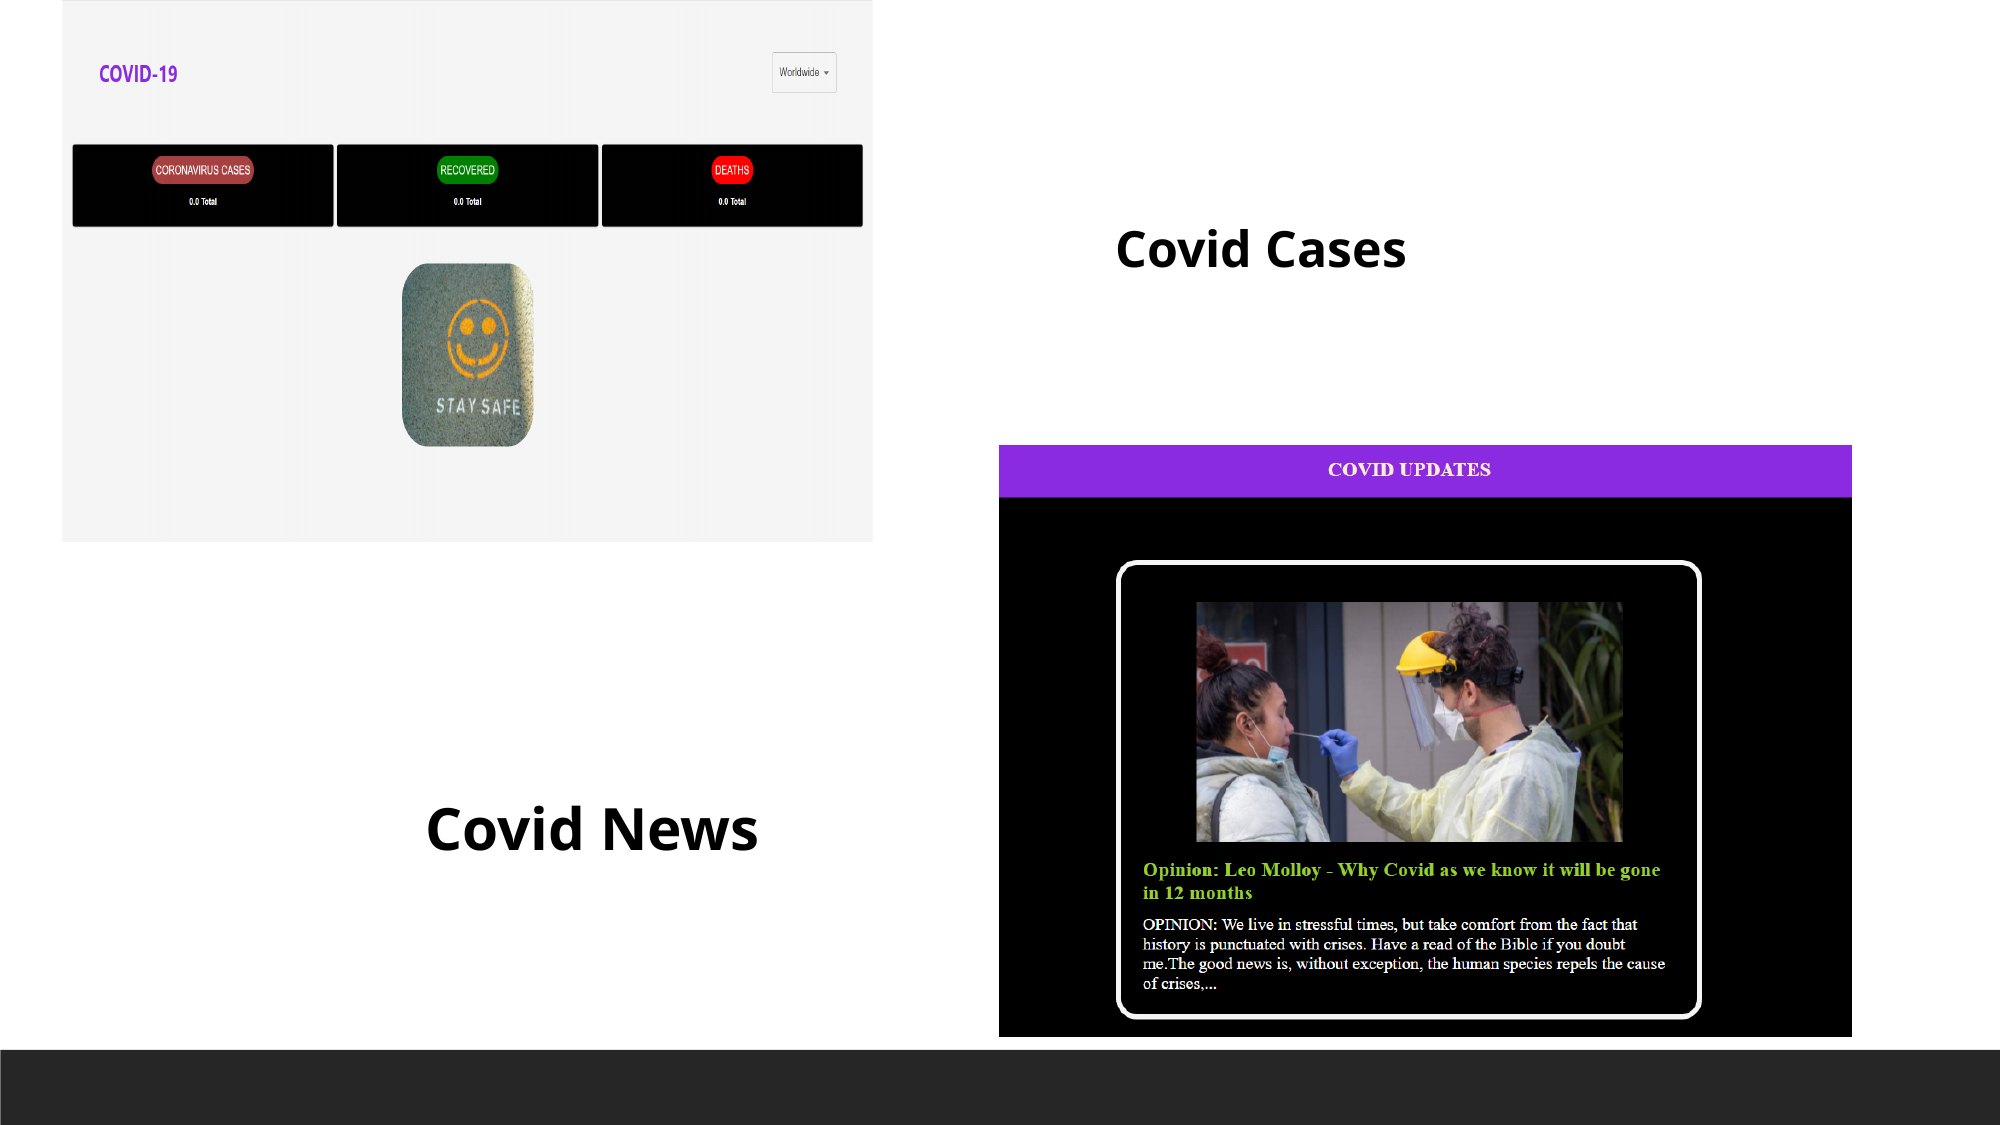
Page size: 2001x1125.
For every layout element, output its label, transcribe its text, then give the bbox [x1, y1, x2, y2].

text_box Covid Cases [1100, 209, 1487, 285]
picture [999, 444, 1853, 1037]
picture [61, 0, 874, 542]
text_box Covid News [410, 785, 833, 870]
